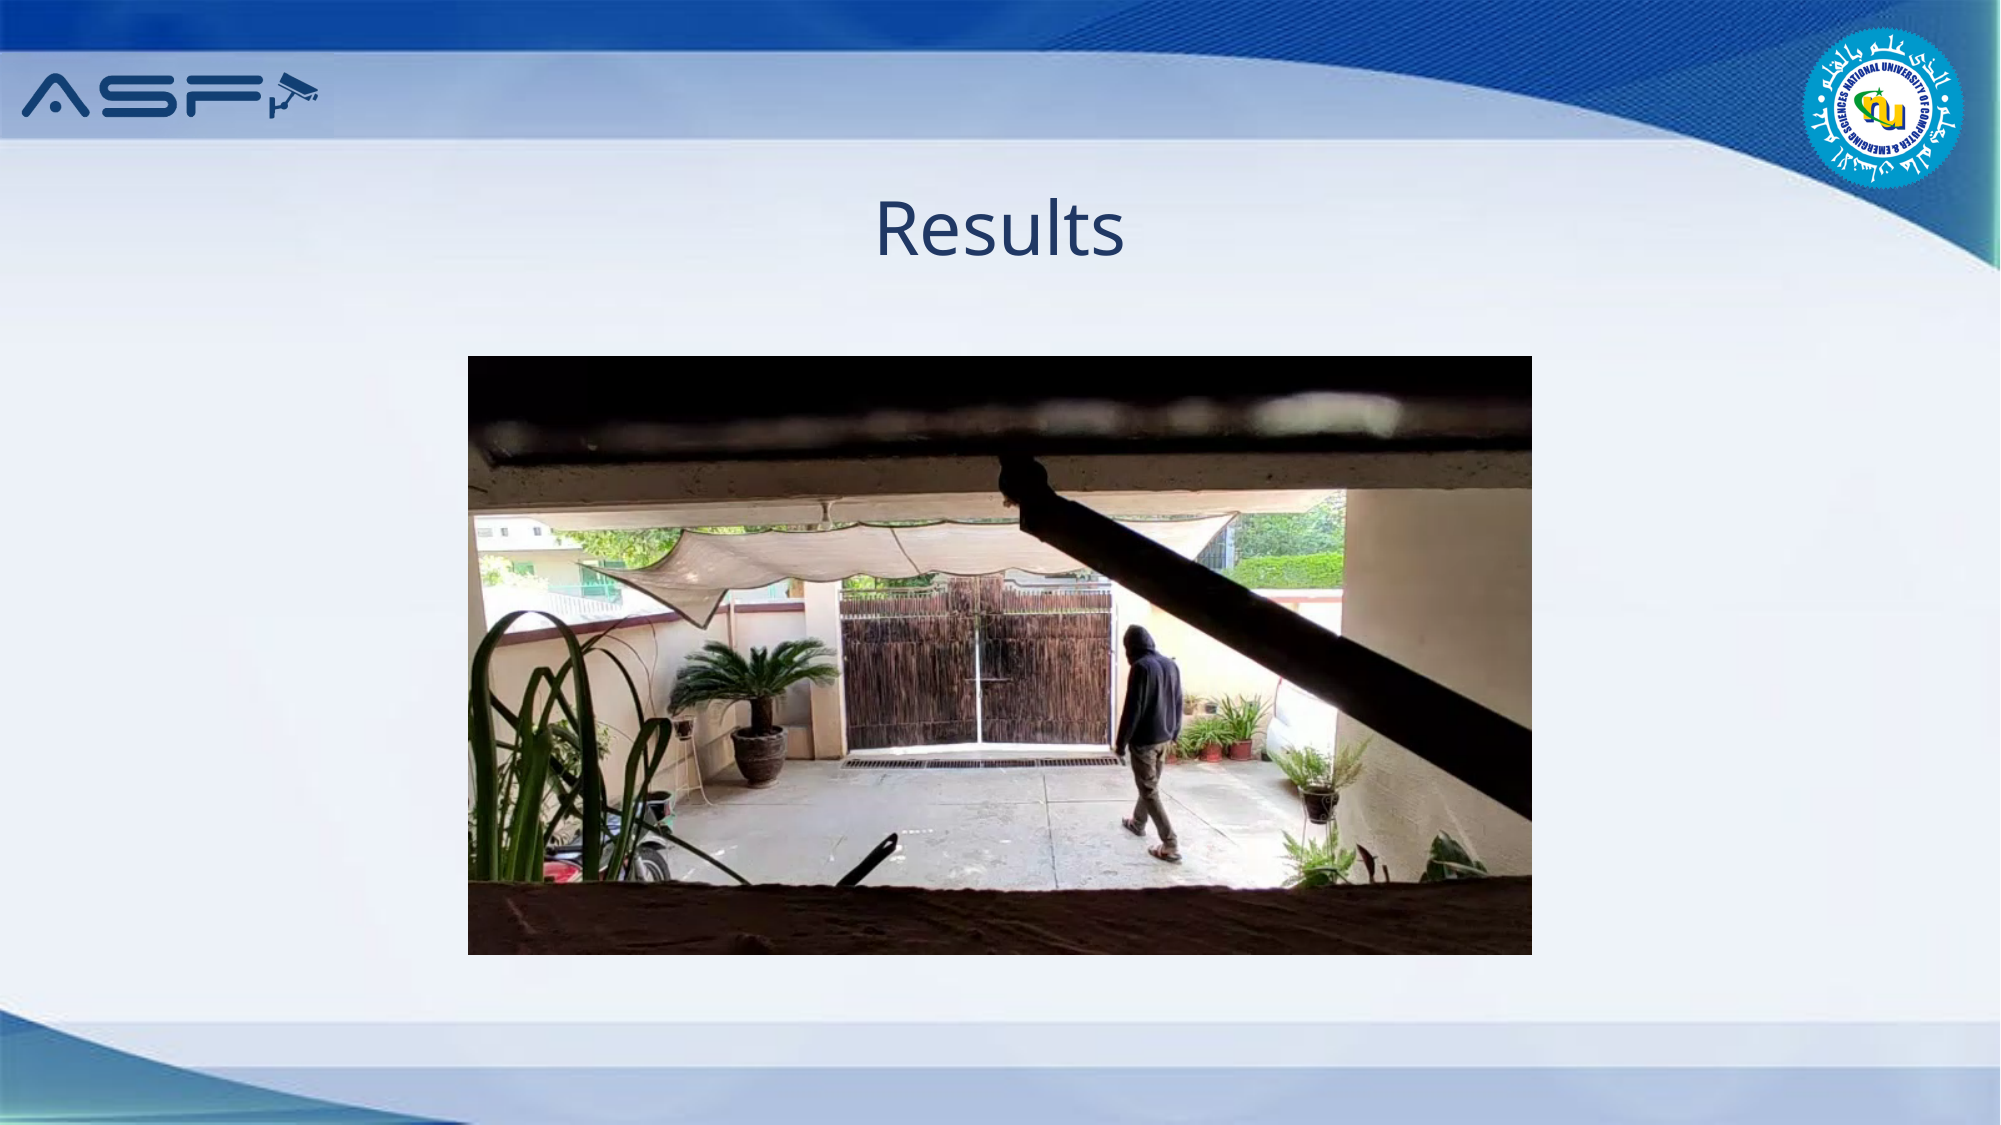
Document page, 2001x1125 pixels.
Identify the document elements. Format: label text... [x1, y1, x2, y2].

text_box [467, 355, 1533, 956]
text_box Results [487, 189, 1512, 274]
picture [0, 0, 2001, 1125]
